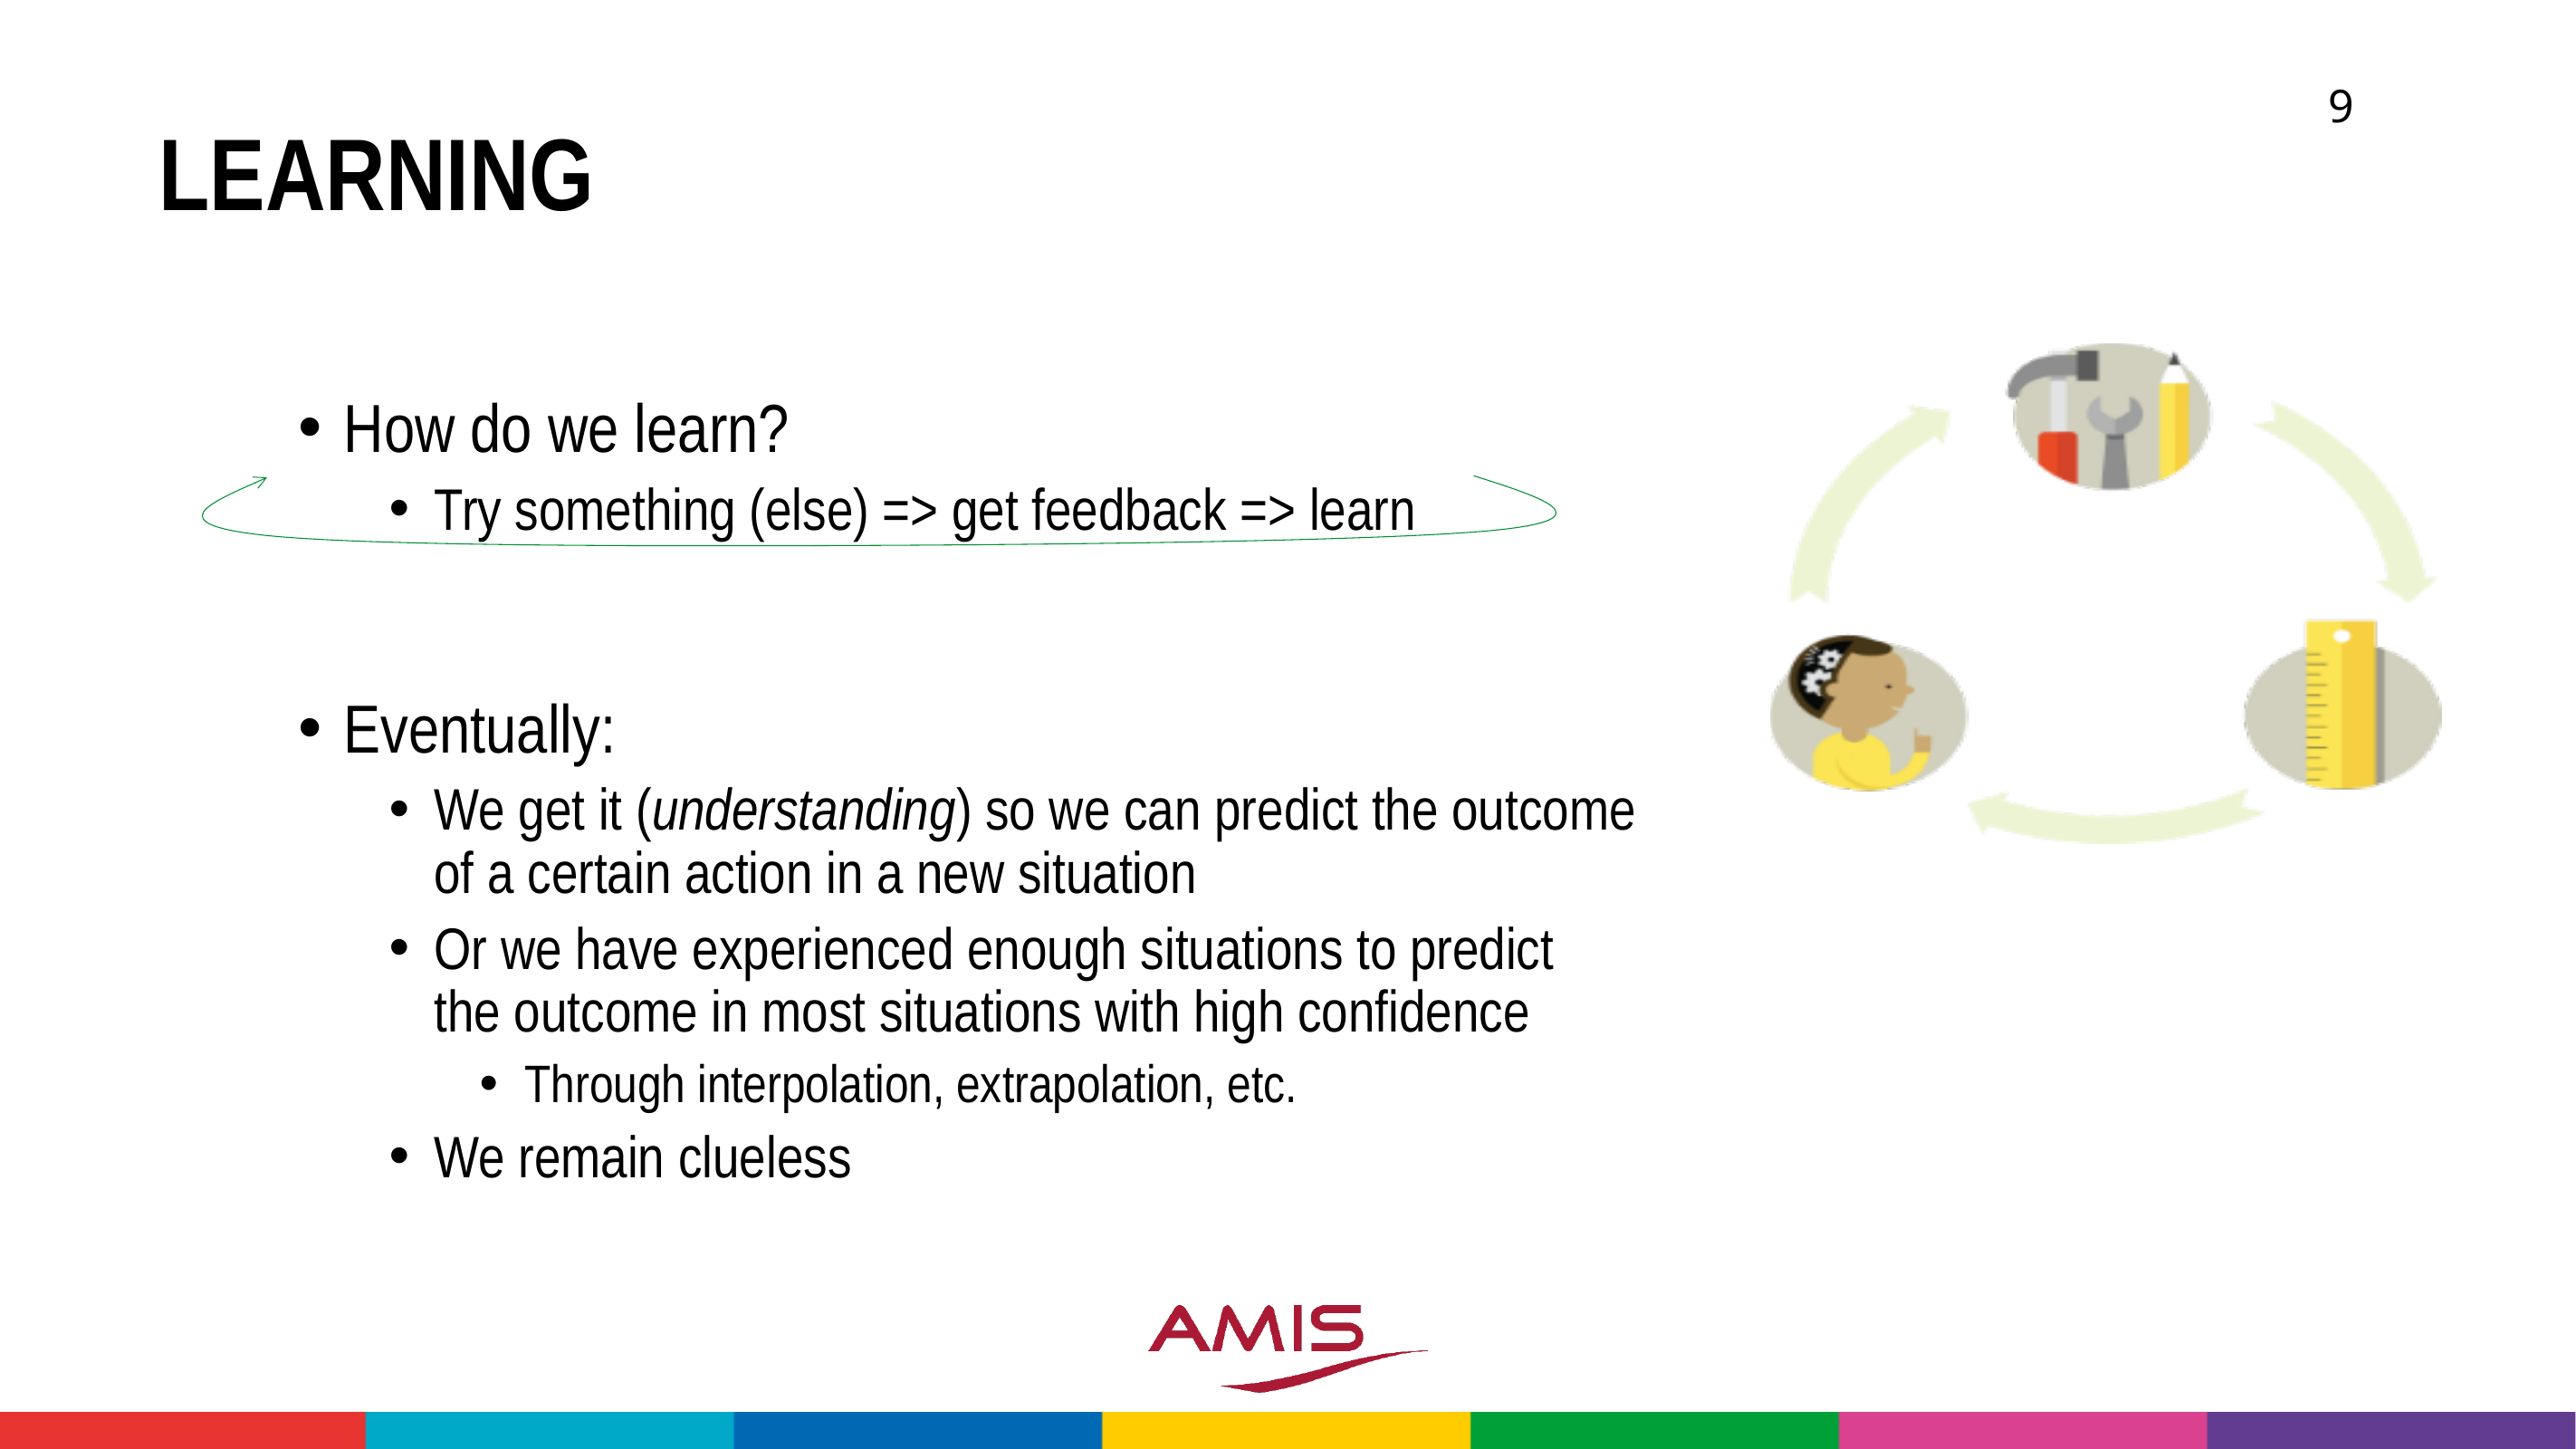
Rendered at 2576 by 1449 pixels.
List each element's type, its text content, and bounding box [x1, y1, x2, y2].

list How do we learn? Try something (else) => get feedback => learn Eventually: We get it (understanding) so we can predict the outcome of a certain action in a new situation Or we have experienced enough situations to predict the outcome in most situations with high confidence Through interpolation, extrapolation, etc. We remain clueless [284, 387, 2059, 1238]
title Learning [145, 125, 2059, 326]
text_box [201, 475, 1557, 547]
picture [735, 1412, 2576, 1449]
picture [1770, 343, 2442, 844]
slide_number 9 [2314, 70, 2576, 178]
picture [1148, 1305, 1428, 1393]
picture [0, 1412, 733, 1449]
